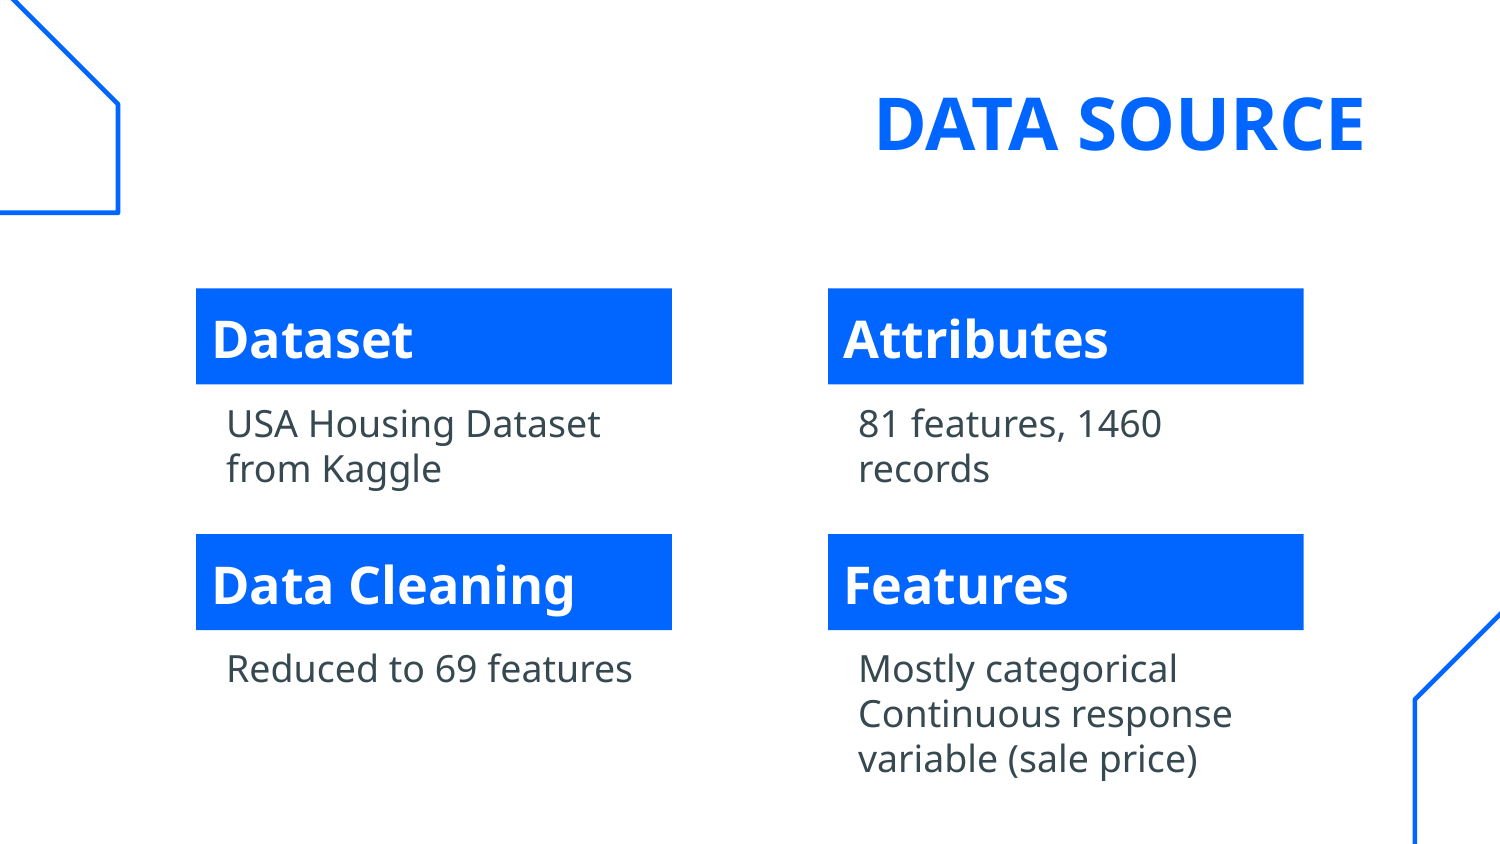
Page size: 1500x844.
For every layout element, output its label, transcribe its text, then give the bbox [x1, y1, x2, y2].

title Dataset [196, 288, 672, 385]
title Data Cleaning [196, 534, 672, 631]
subtitle 81 features, 1460 records [843, 385, 1304, 493]
title DATA SOURCE [434, 62, 1382, 200]
subtitle Reduced to 69 features [211, 631, 672, 738]
subtitle USA Housing Dataset from Kaggle [211, 385, 672, 493]
title Attributes [828, 288, 1304, 385]
subtitle Mostly categorical Continuous response variable (sale price) [843, 631, 1304, 738]
title Features [828, 534, 1304, 631]
